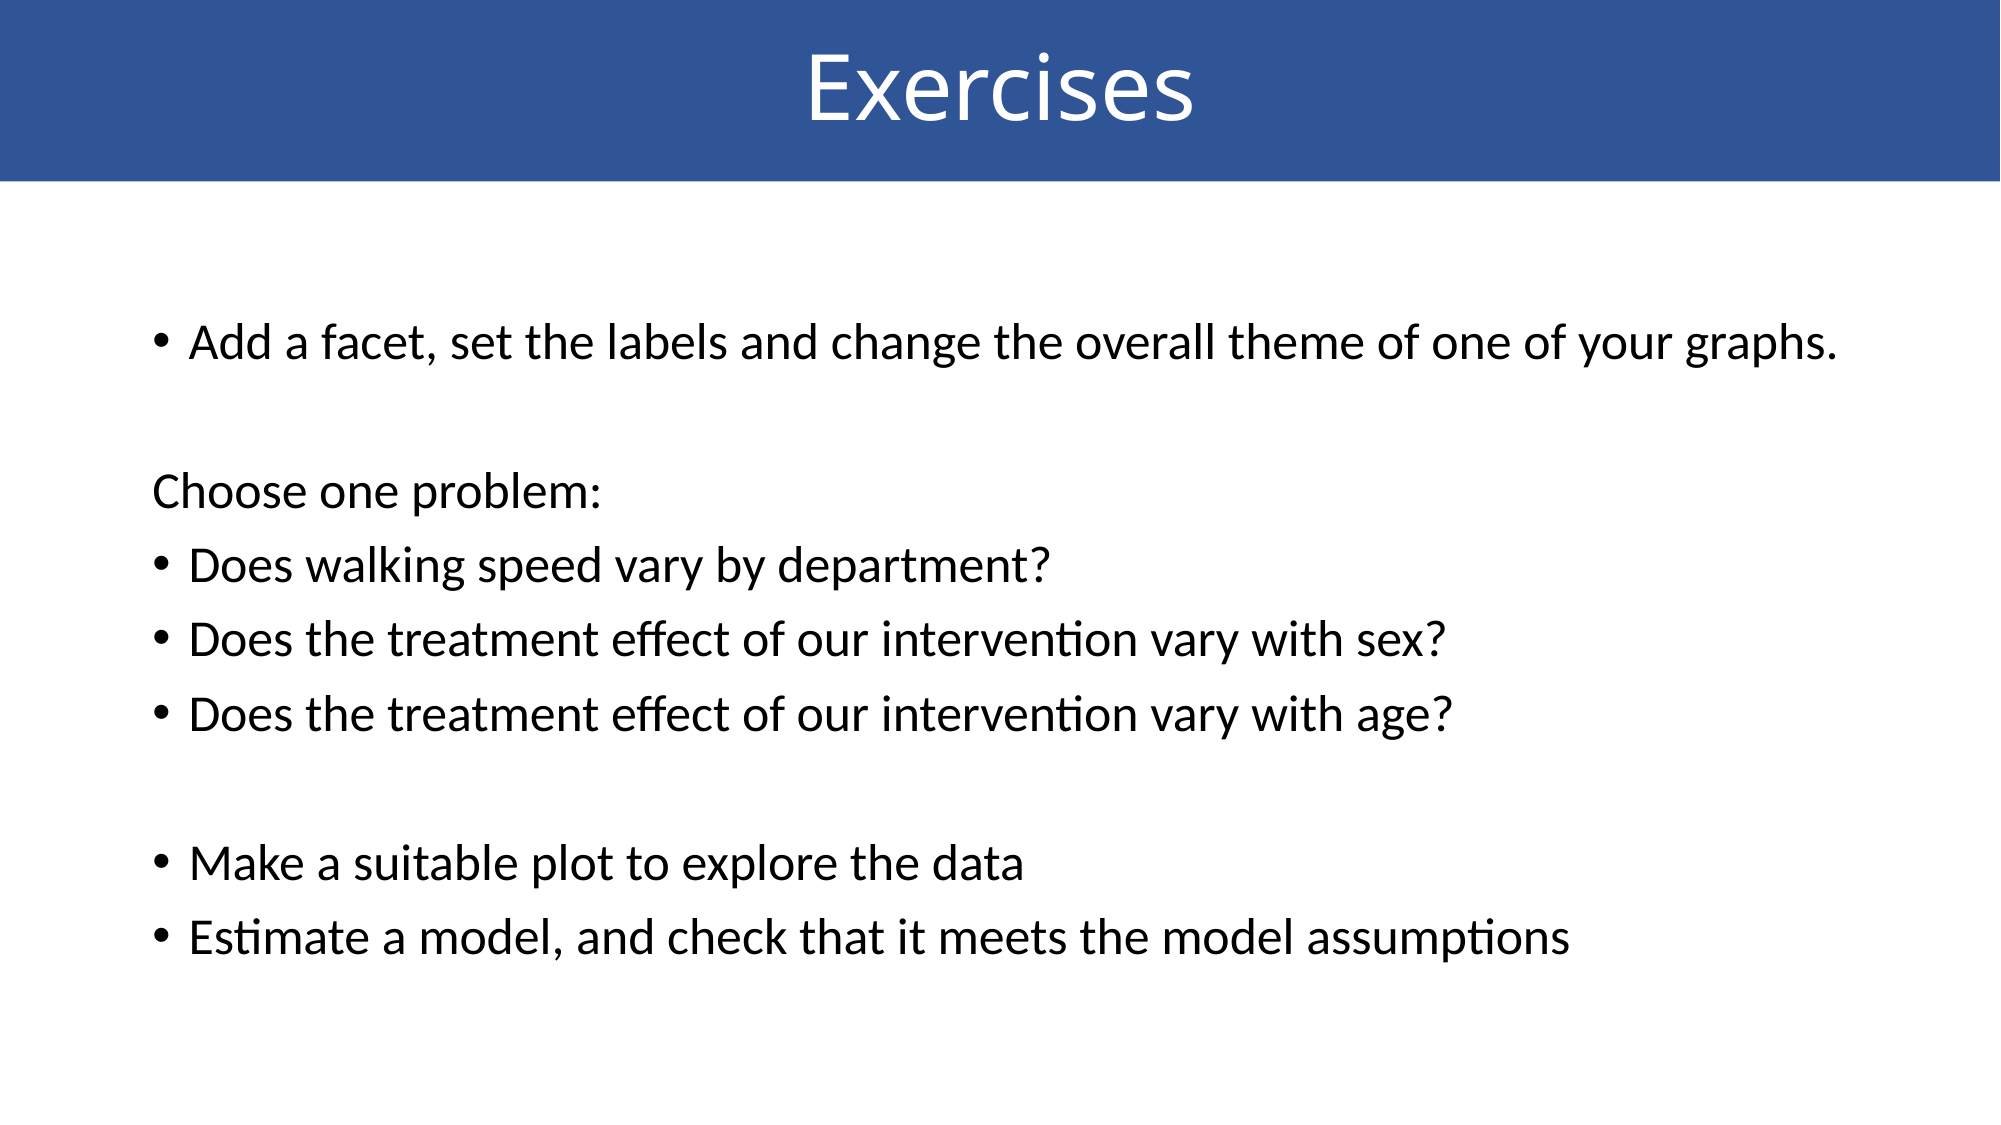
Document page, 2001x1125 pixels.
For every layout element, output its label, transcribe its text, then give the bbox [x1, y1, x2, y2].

title Exercises [0, 0, 2000, 182]
list Add a facet, set the labels and change the overall theme of one of your graphs. Choose one problem: Does walking speed vary by department? Does the treatment effect of our intervention vary with sex? Does the treatment effect of our intervention vary with age? Make a suitable plot to explore the data Estimate a model, and check that it meets the model assumptions [137, 307, 1863, 1021]
